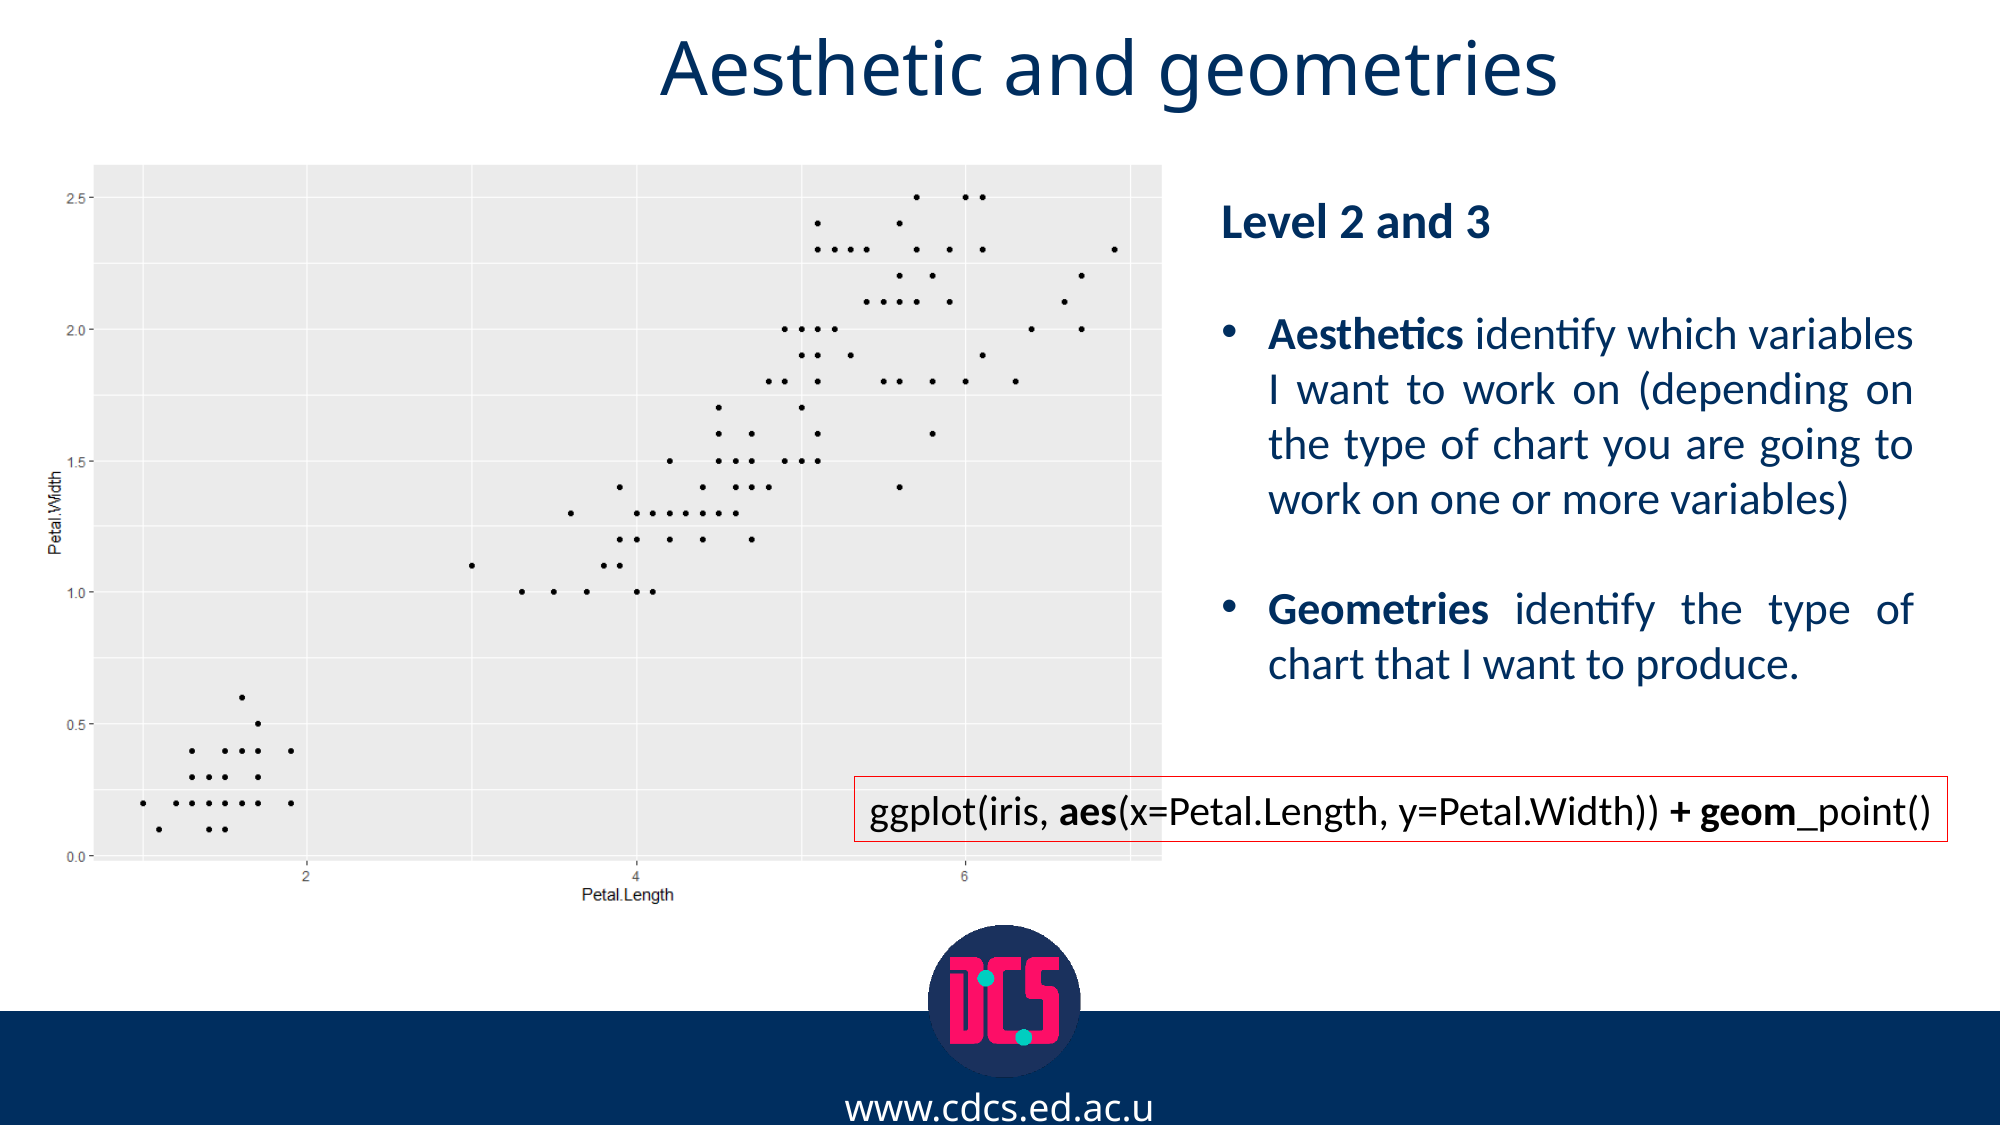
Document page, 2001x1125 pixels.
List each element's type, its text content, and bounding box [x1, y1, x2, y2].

text_box www.cdcs.ed.ac.uk [829, 1076, 1171, 1125]
text_box [0, 1010, 914, 1125]
text_box Level 2 and 3 Aesthetics identify which variables I want to work on (depending on the type of chart you are going to work on one or more variables) Geometries identify the type of chart that I want to produce. [1206, 181, 1930, 696]
text_box ggplot(iris, aes(x=Petal.Length, y=Petal.Width)) + geom_point() [1171, 776, 1948, 842]
picture [38, 157, 1171, 1091]
text_box [1094, 1010, 2000, 1125]
text_box Aesthetic and geometries [426, 13, 1795, 119]
